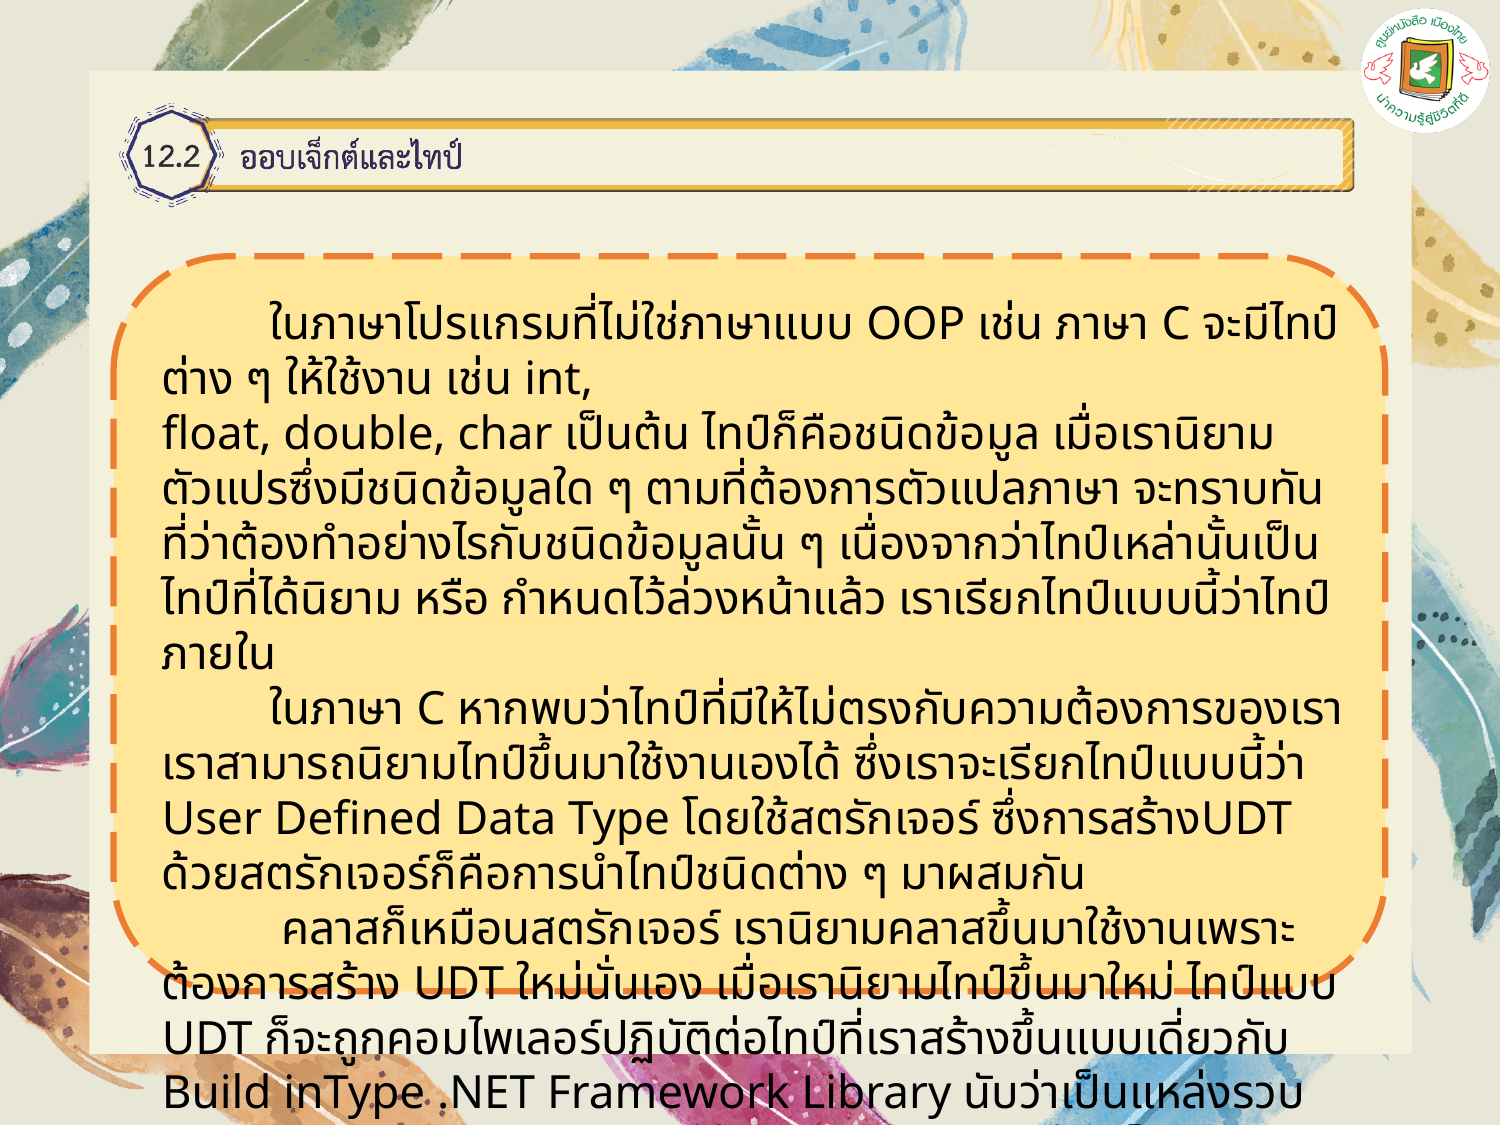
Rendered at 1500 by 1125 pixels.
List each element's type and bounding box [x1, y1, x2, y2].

picture [0, 0, 1500, 1125]
text_box [113, 256, 1386, 992]
